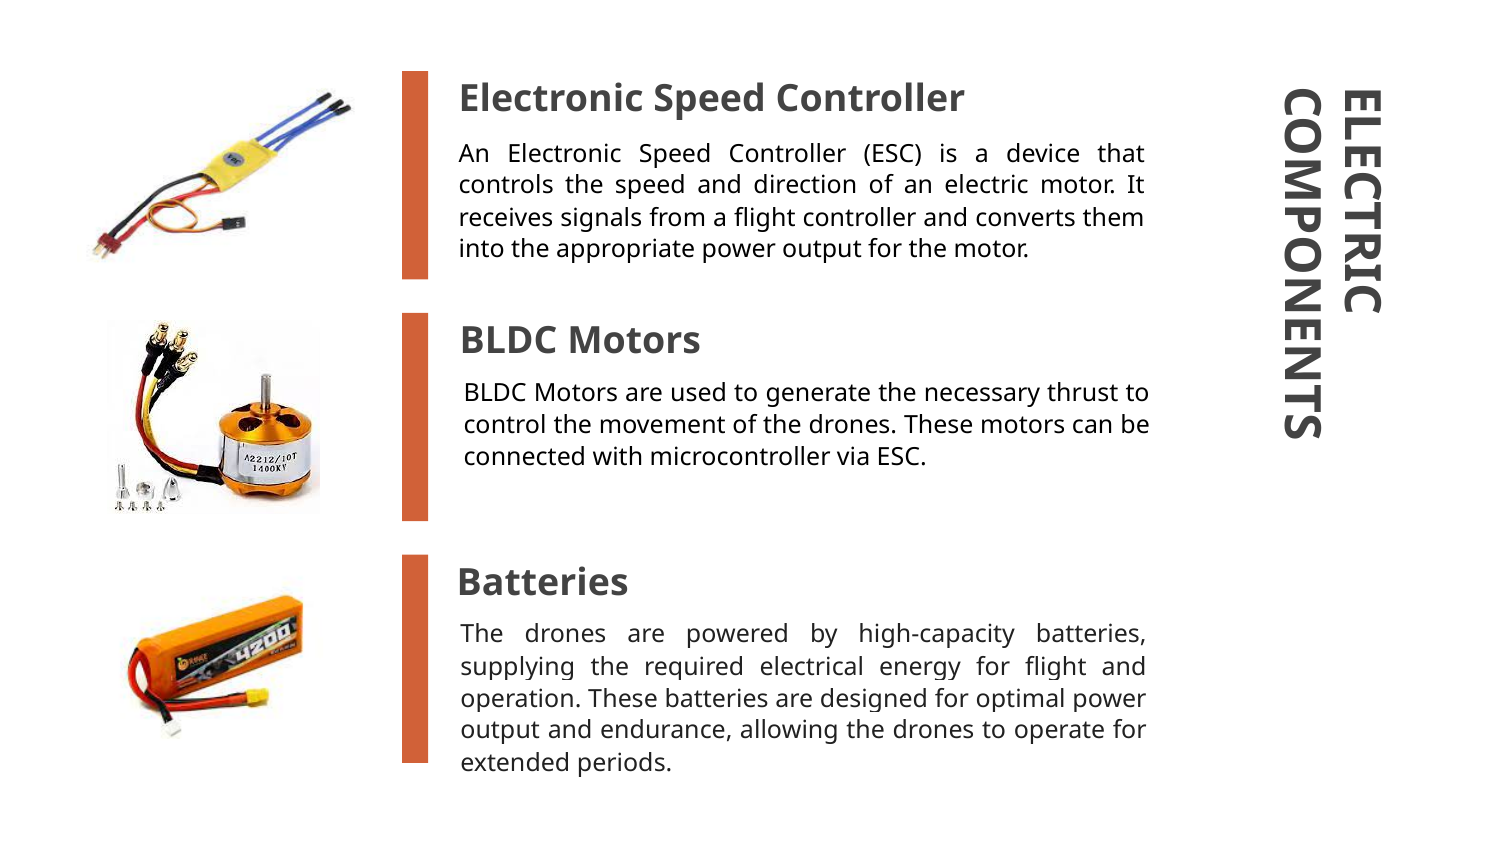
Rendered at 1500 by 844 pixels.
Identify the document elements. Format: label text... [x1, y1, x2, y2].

title Batteries [441, 554, 984, 618]
text_box [402, 312, 429, 522]
title Electronic Speed Controller [443, 71, 986, 135]
picture [76, 70, 369, 296]
text_box [402, 71, 429, 280]
text_box [402, 554, 429, 763]
picture [80, 516, 365, 801]
title ELECTRIC COMPONENTS [1295, 71, 1376, 503]
subtitle The drones are powered by high-capacity batteries, supplying the required electrical energy for flight and operation. These batteries are designed for optimal power output and endurance, allowing the drones to operate for extended periods. [445, 600, 1163, 794]
subtitle BLDC Motors are used to generate the necessary thrust to control the movement of the drones. These motors can be connected with microcontroller via ESC. [448, 359, 1167, 553]
picture [106, 320, 320, 514]
subtitle An Electronic Speed Controller (ESC) is a device that controls the speed and direction of an electric motor. It receives signals from a flight controller and converts them into the appropriate power output for the motor. [443, 119, 1162, 313]
title BLDC Motors [444, 312, 987, 376]
